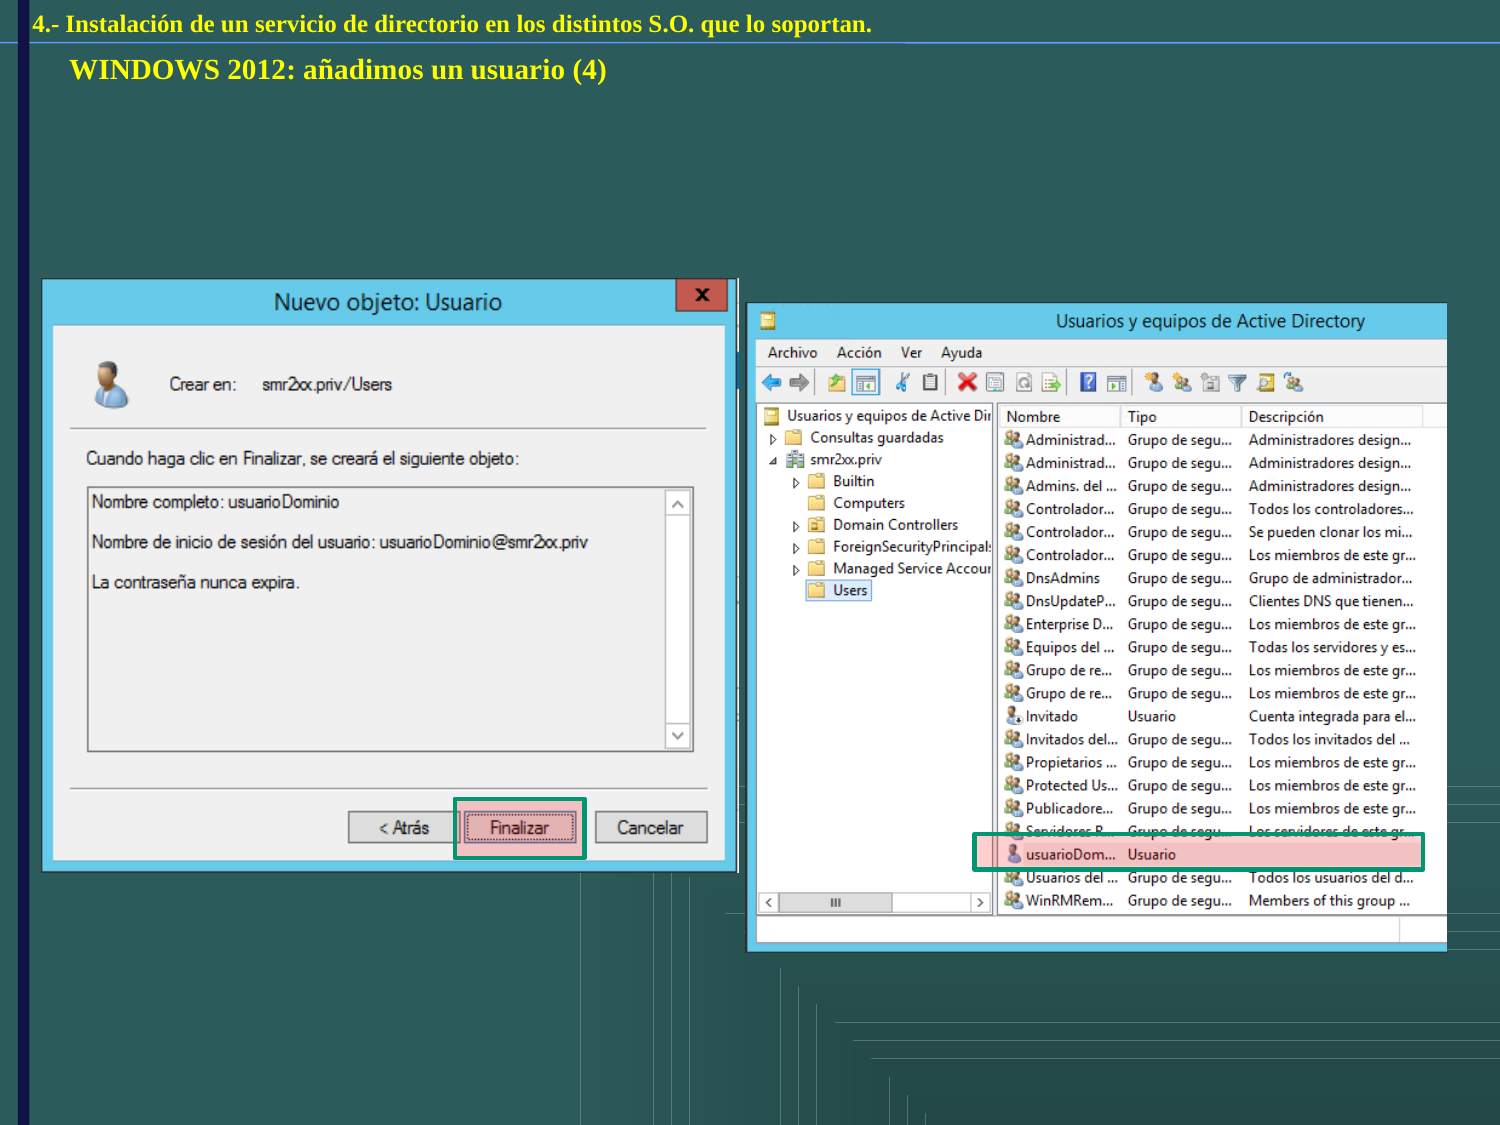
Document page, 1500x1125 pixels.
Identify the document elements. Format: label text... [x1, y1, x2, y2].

picture [744, 302, 1448, 954]
picture [41, 278, 739, 873]
text_box 4.- Instalación de un servicio de directorio en los distintos S.O. que lo soportan. [17, 0, 1329, 45]
text_box WINDOWS 2012: añadimos un usuario (4) [54, 42, 623, 93]
